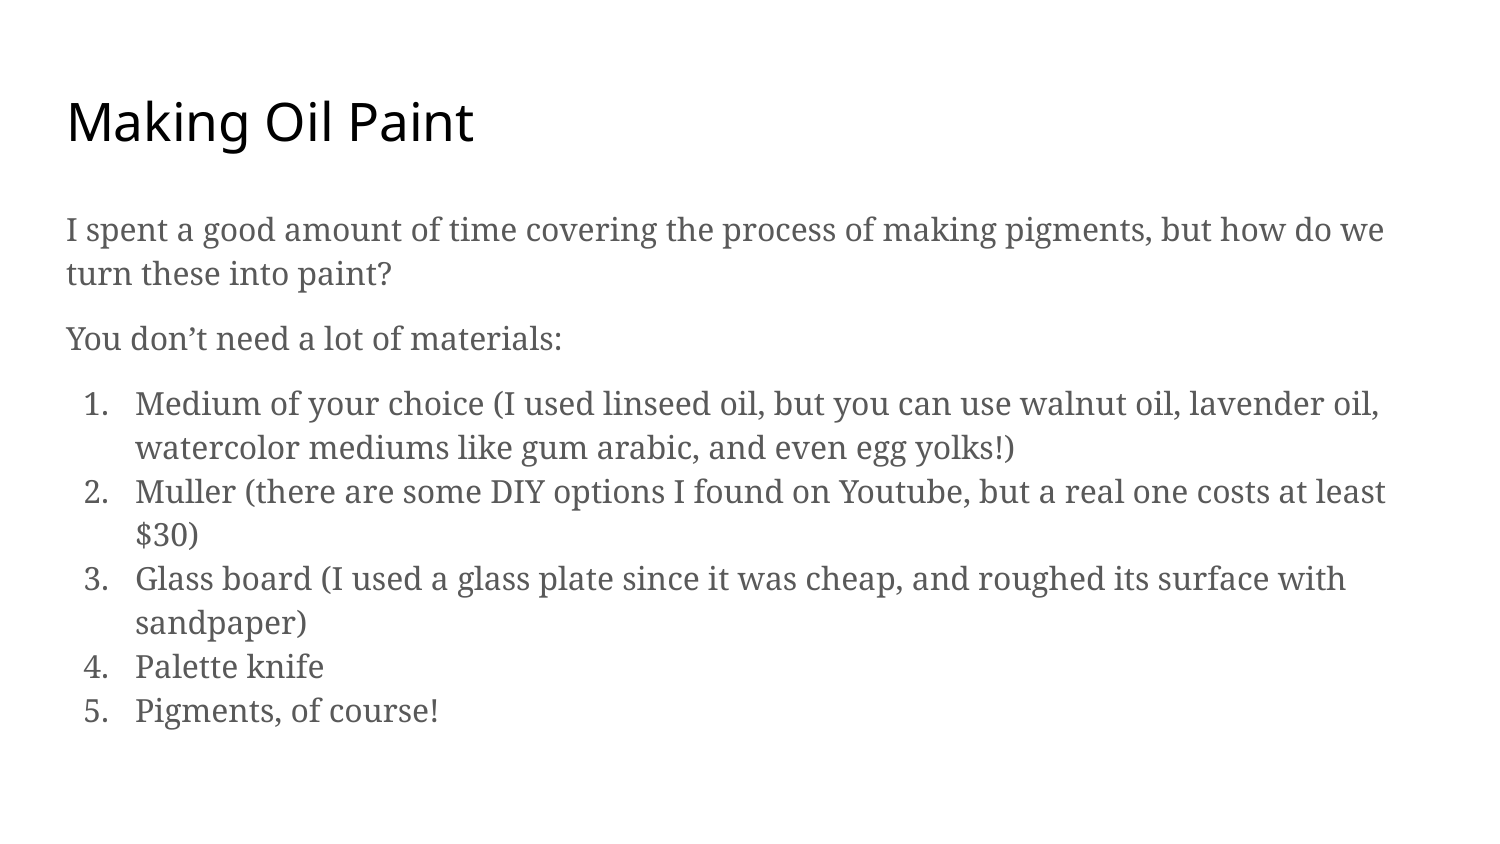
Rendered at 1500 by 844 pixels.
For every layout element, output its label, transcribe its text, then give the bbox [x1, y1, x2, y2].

list I spent a good amount of time covering the process of making pigments, but how do we turn these into paint? You don’t need a lot of materials: Medium of your choice (I used linseed oil, but you can use walnut oil, lavender oil, watercolor mediums like gum arabic, and even egg yolks!) Muller (there are some DIY options I found on Youtube, but a real one costs at least $30) Glass board (I used a glass plate since it was cheap, and roughed its surface with sandpaper) Palette knife Pigments, of course! [51, 189, 1449, 750]
title Making Oil Paint [51, 72, 1449, 167]
